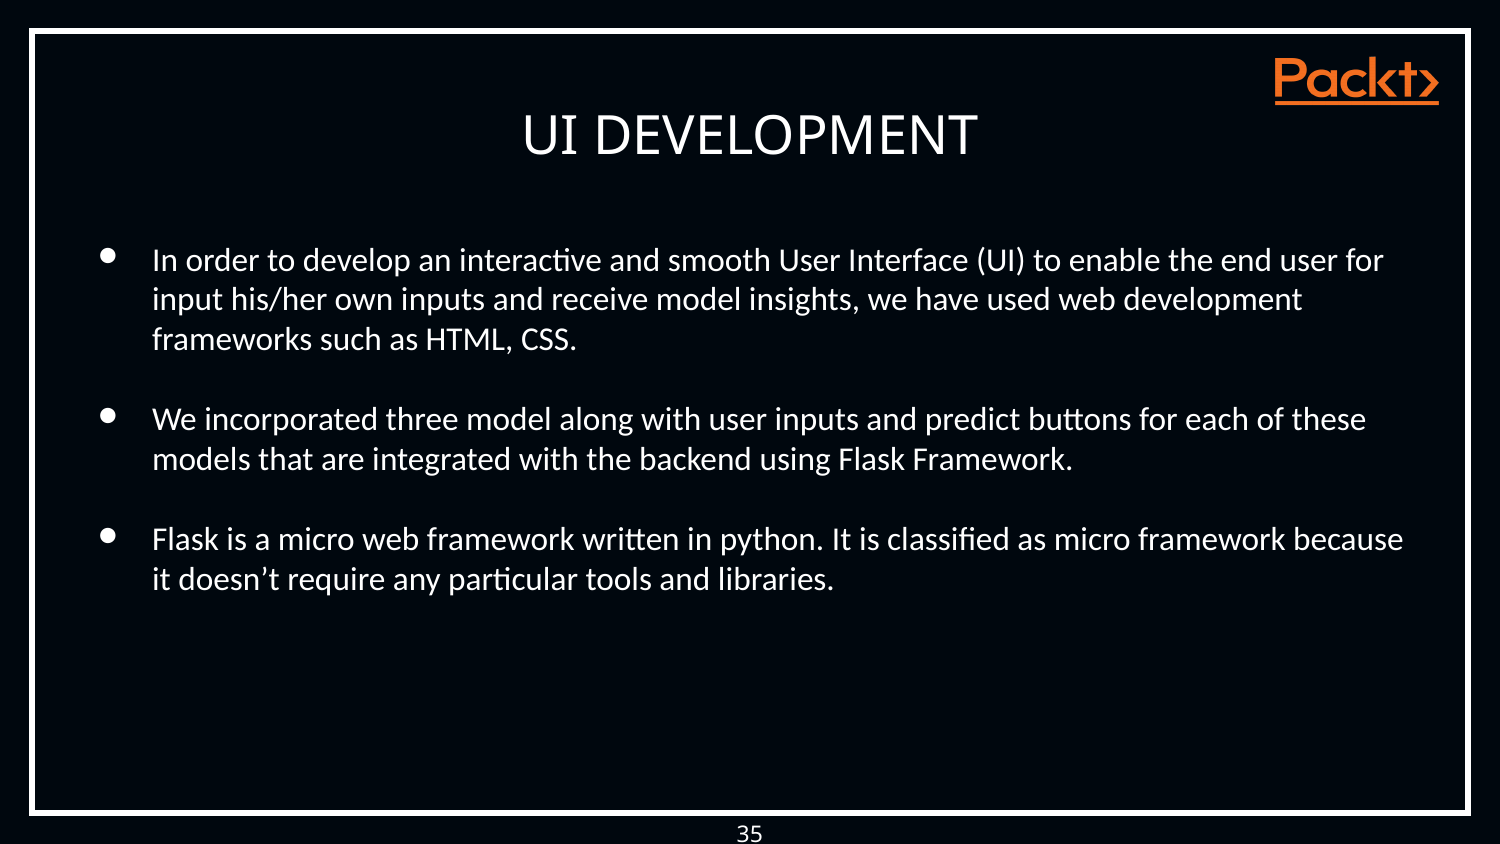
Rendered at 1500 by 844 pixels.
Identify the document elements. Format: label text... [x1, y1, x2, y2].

slide_number ‹#› [0, 804, 1500, 840]
list In order to develop an interactive and smooth User Interface (UI) to enable the end user for input his/her own inputs and receive model insights, we have used web development frameworks such as HTML, CSS. We incorporated three model along with user inputs and predict buttons for each of these models that are integrated with the backend using Flask Framework. Flask is a micro web framework written in python. It is classified as micro framework because it doesn’t require any particular tools and libraries. [62, 148, 1438, 647]
picture [1273, 55, 1442, 107]
title UI DEVELOPMENT [128, 90, 1372, 148]
